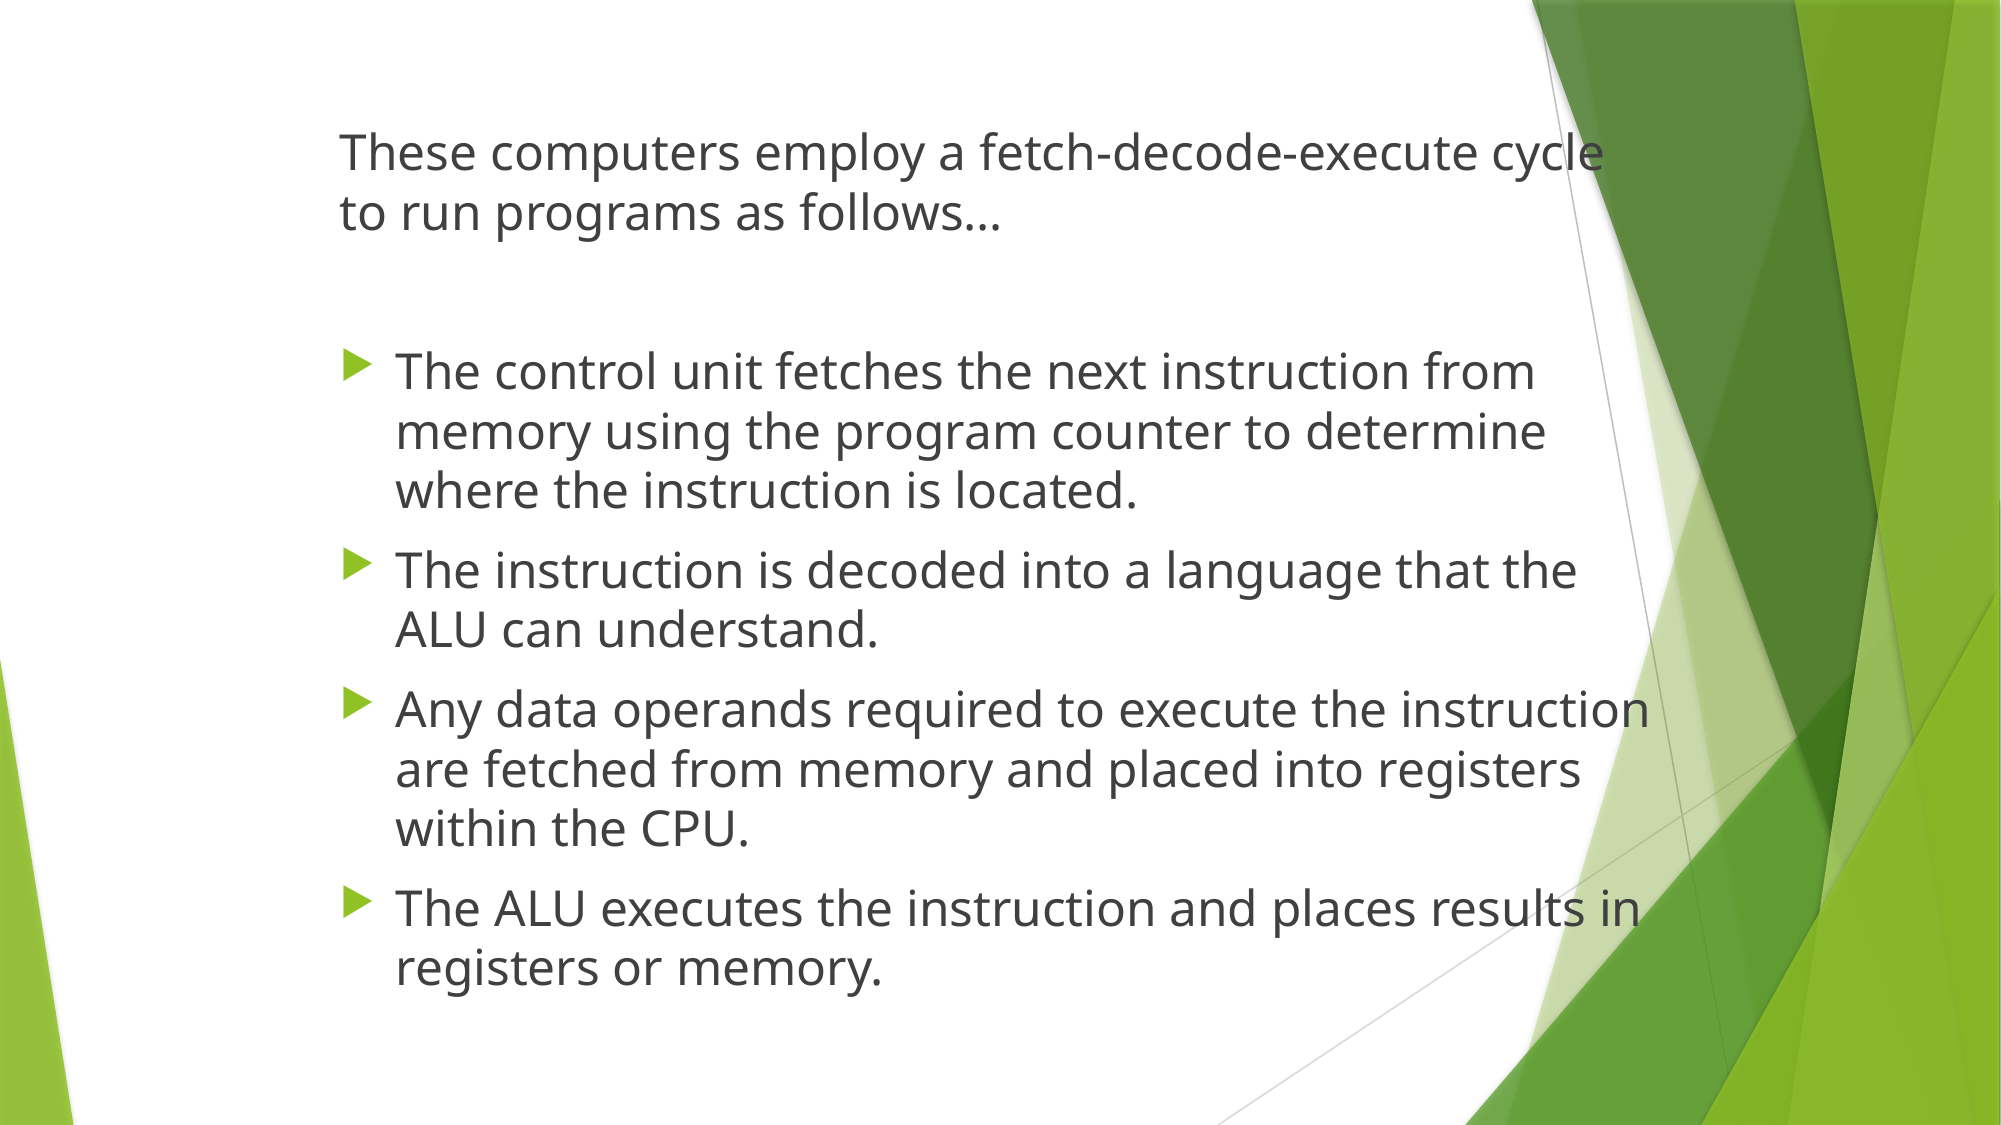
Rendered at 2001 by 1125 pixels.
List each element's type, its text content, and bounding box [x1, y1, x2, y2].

list These computers employ a fetch-decode-execute cycle to run programs as follows… The control unit fetches the next instruction from memory using the program counter to determine where the instruction is located. The instruction is decoded into a language that the ALU can understand. Any data operands required to execute the instruction are fetched from memory and placed into registers within the CPU. The ALU executes the instruction and places results in registers or memory. [324, 113, 1675, 1005]
